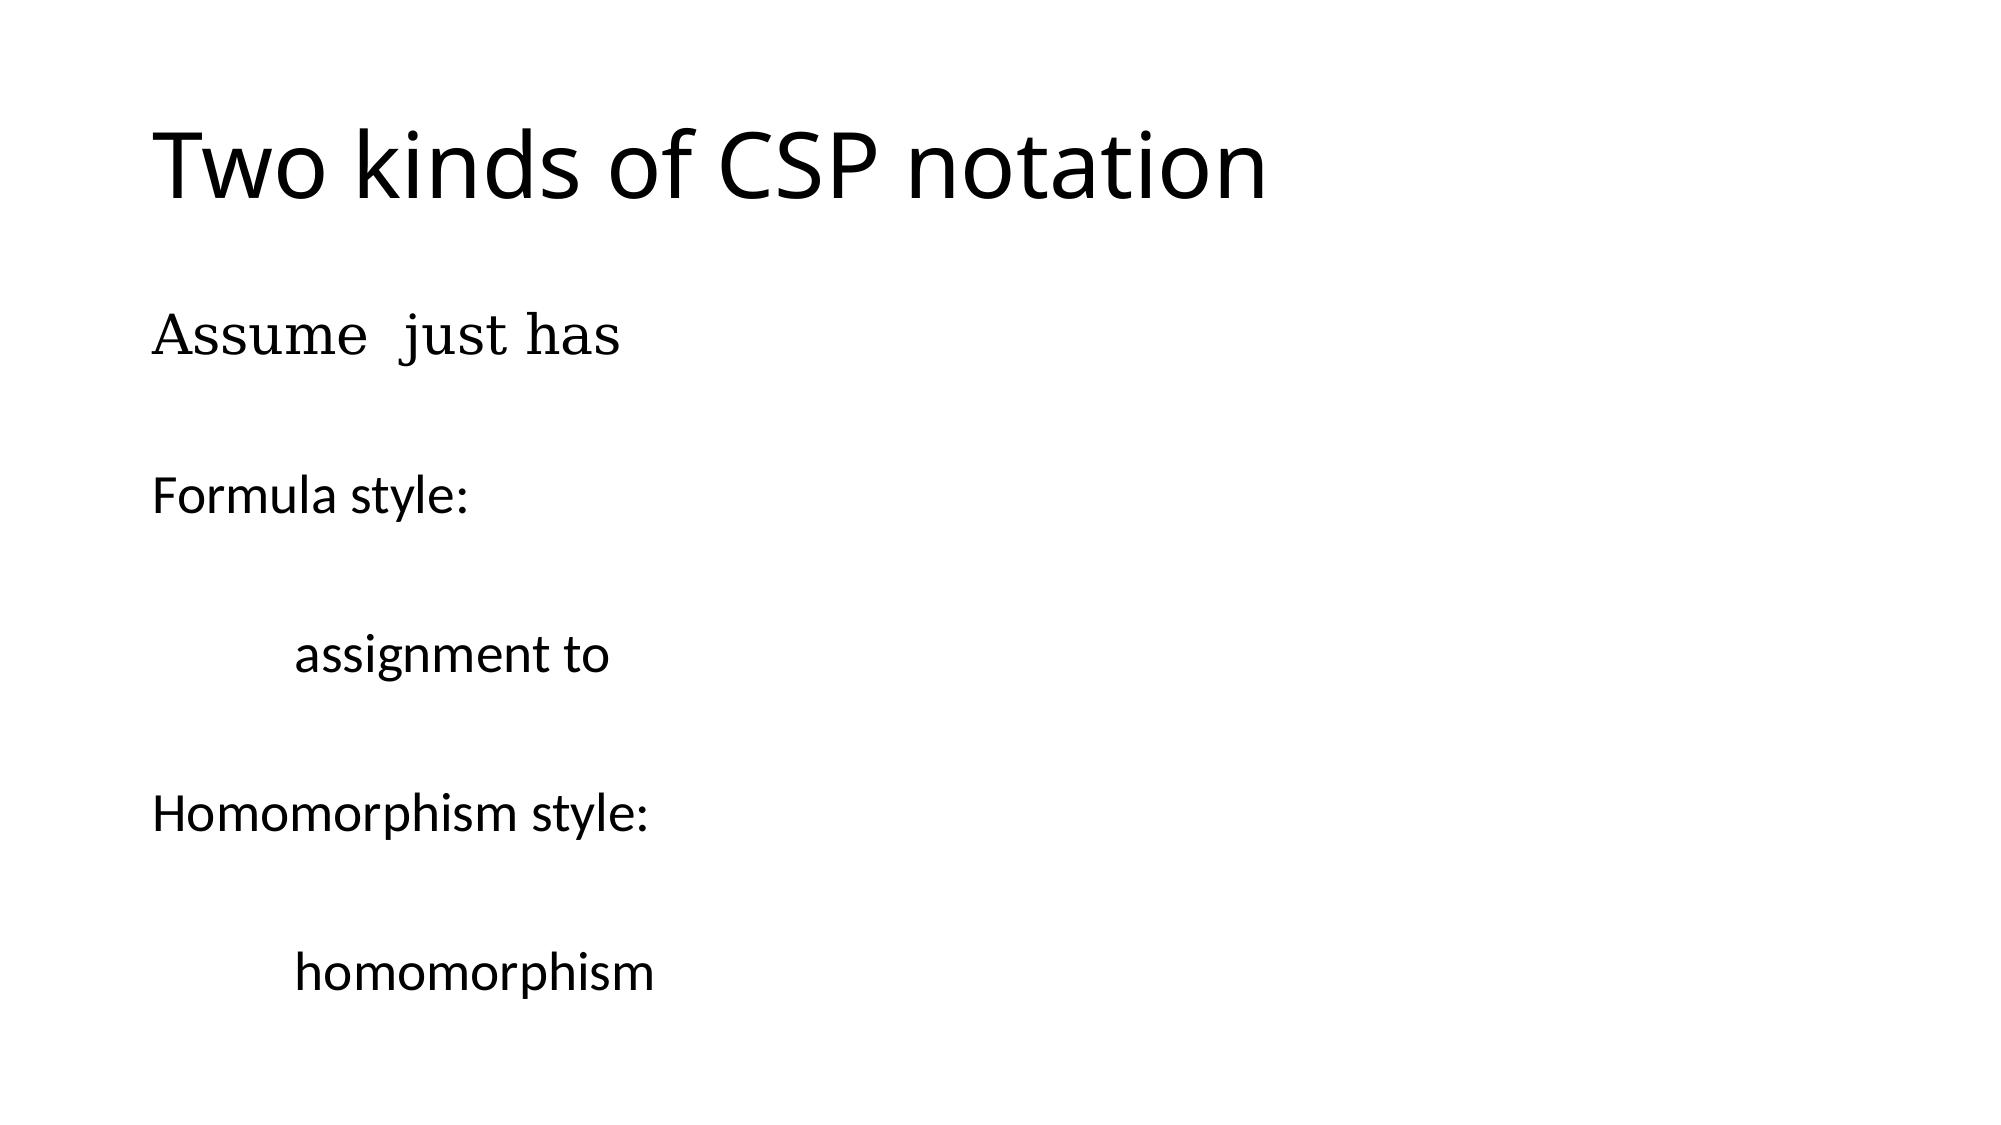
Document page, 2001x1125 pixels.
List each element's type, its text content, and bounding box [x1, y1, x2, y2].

title Two kinds of CSP notation [137, 59, 1863, 278]
